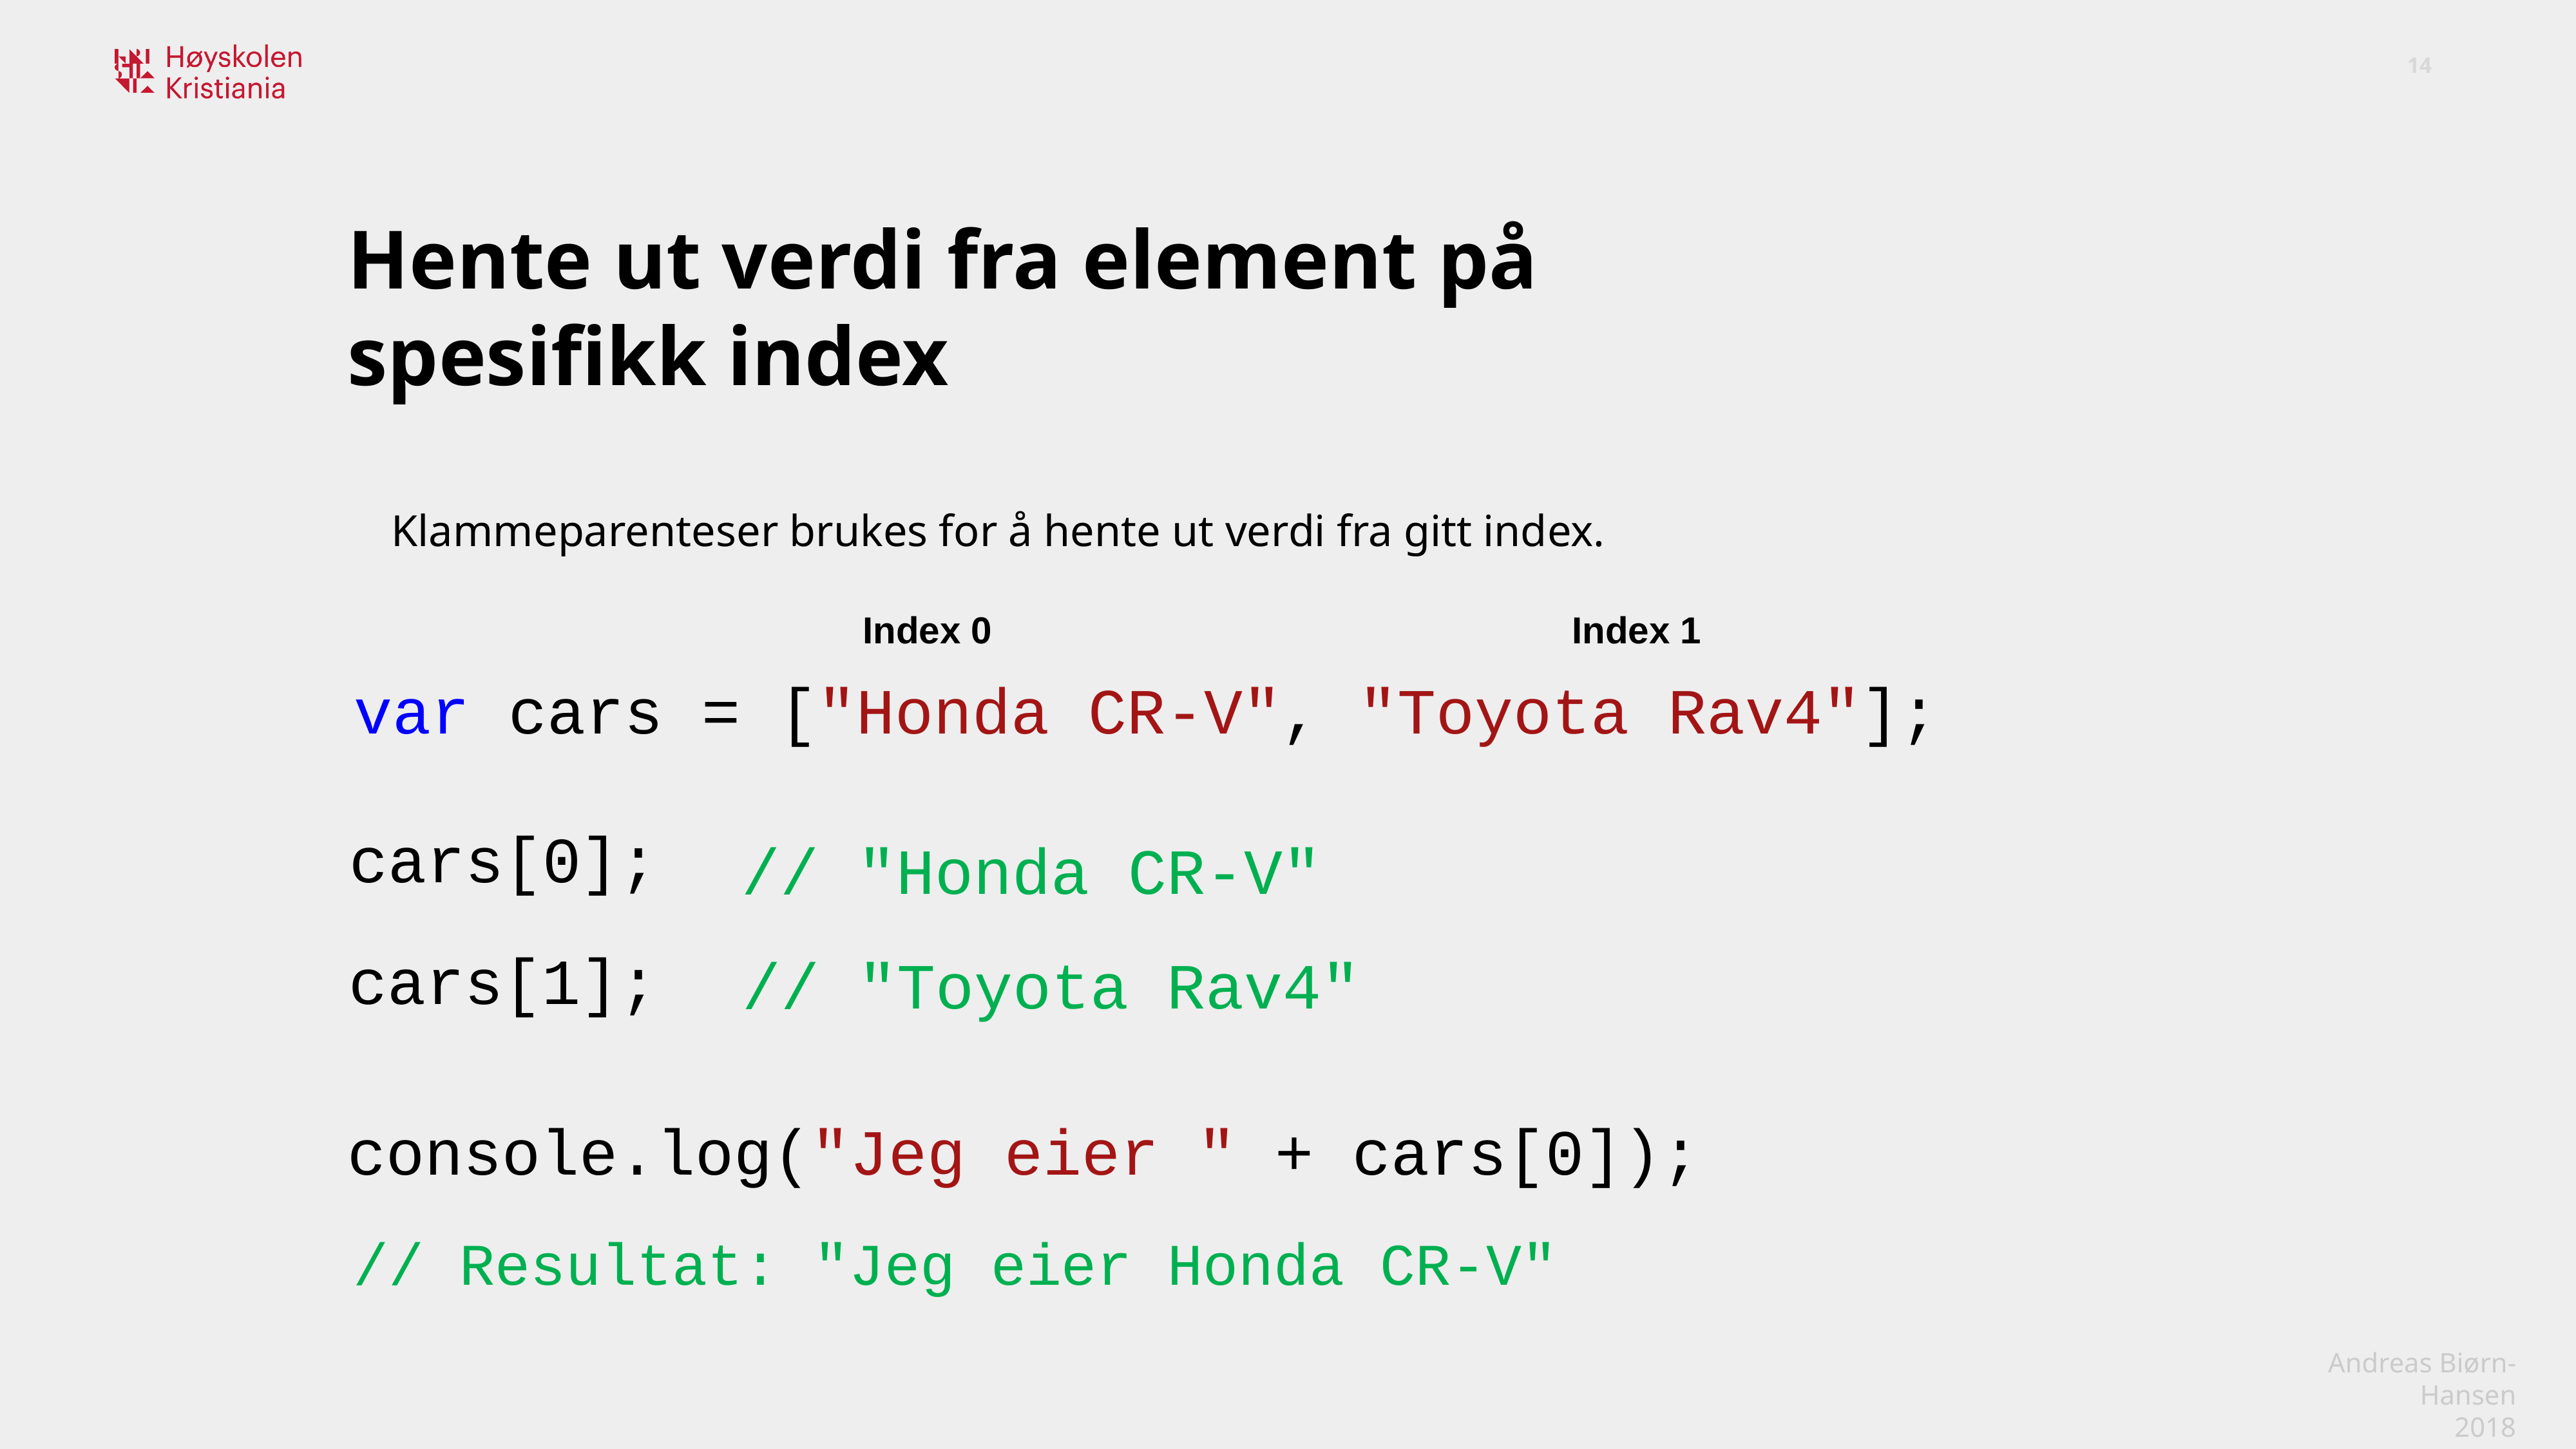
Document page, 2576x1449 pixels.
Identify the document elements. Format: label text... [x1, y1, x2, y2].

text_box // "Toyota Rav4" [732, 940, 1371, 1027]
text_box cars[0]; [339, 813, 707, 900]
picture [115, 49, 157, 95]
text_box Index 1 [1562, 601, 1712, 656]
text_box Hente ut verdi fra element på spesifikk index [338, 203, 1860, 387]
text_box var cars = ["Honda CR-V", "Toyota Rav4"]; [344, 665, 1949, 752]
text_box // "Honda CR-V" [732, 825, 1331, 913]
text_box Klammeparenteser brukes for å hente ut verdi fra gitt index. [381, 498, 1616, 560]
text_box console.log("Jeg eier " + cars[0]); [338, 1106, 1908, 1193]
text_box // Resultat: "Jeg eier Honda CR-V" [343, 1220, 1568, 1302]
picture [160, 35, 314, 135]
text_box Index 0 [853, 601, 1002, 656]
text_box cars[1]; [339, 935, 668, 1022]
